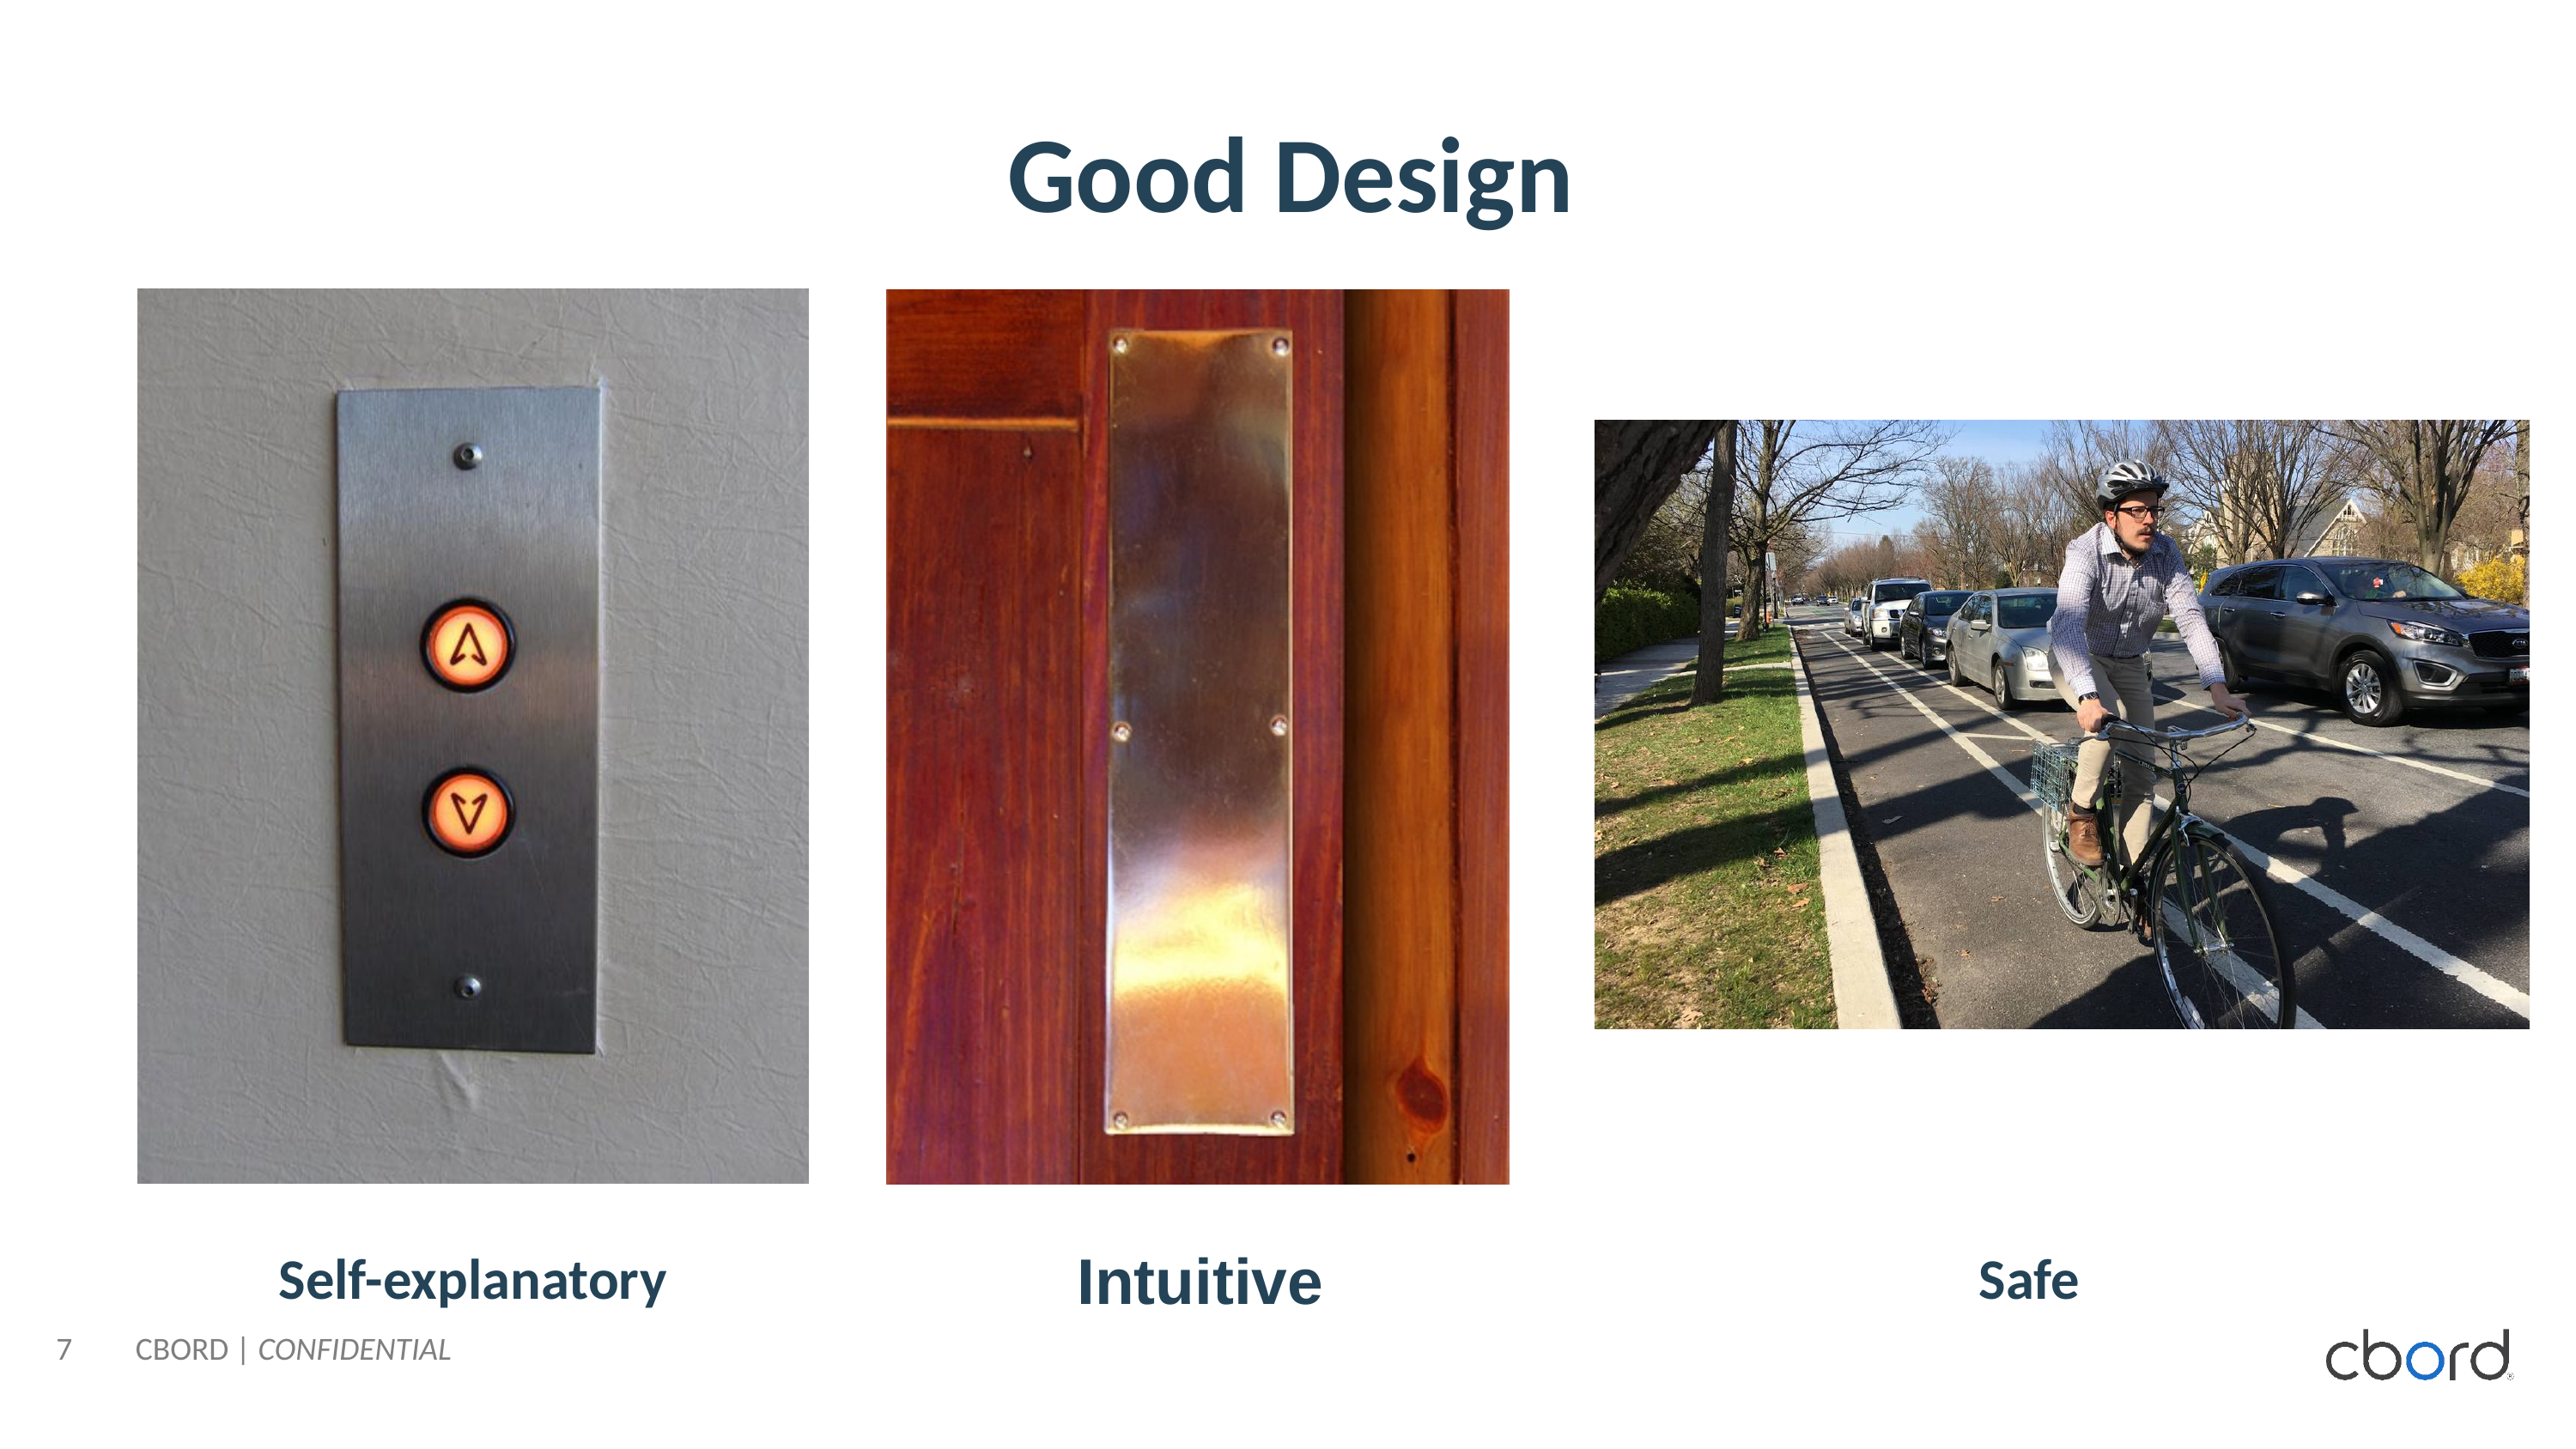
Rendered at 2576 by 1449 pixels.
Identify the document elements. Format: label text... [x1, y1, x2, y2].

picture [1595, 419, 2530, 1029]
text_box Good Design [144, 73, 2436, 204]
picture [137, 288, 809, 1184]
text_box Self-explanatory [144, 1215, 801, 1291]
text_box Intuitive [1005, 1209, 1396, 1300]
picture [886, 289, 1510, 1185]
picture [2313, 1316, 2526, 1392]
text_box Safe [1739, 1215, 2319, 1291]
